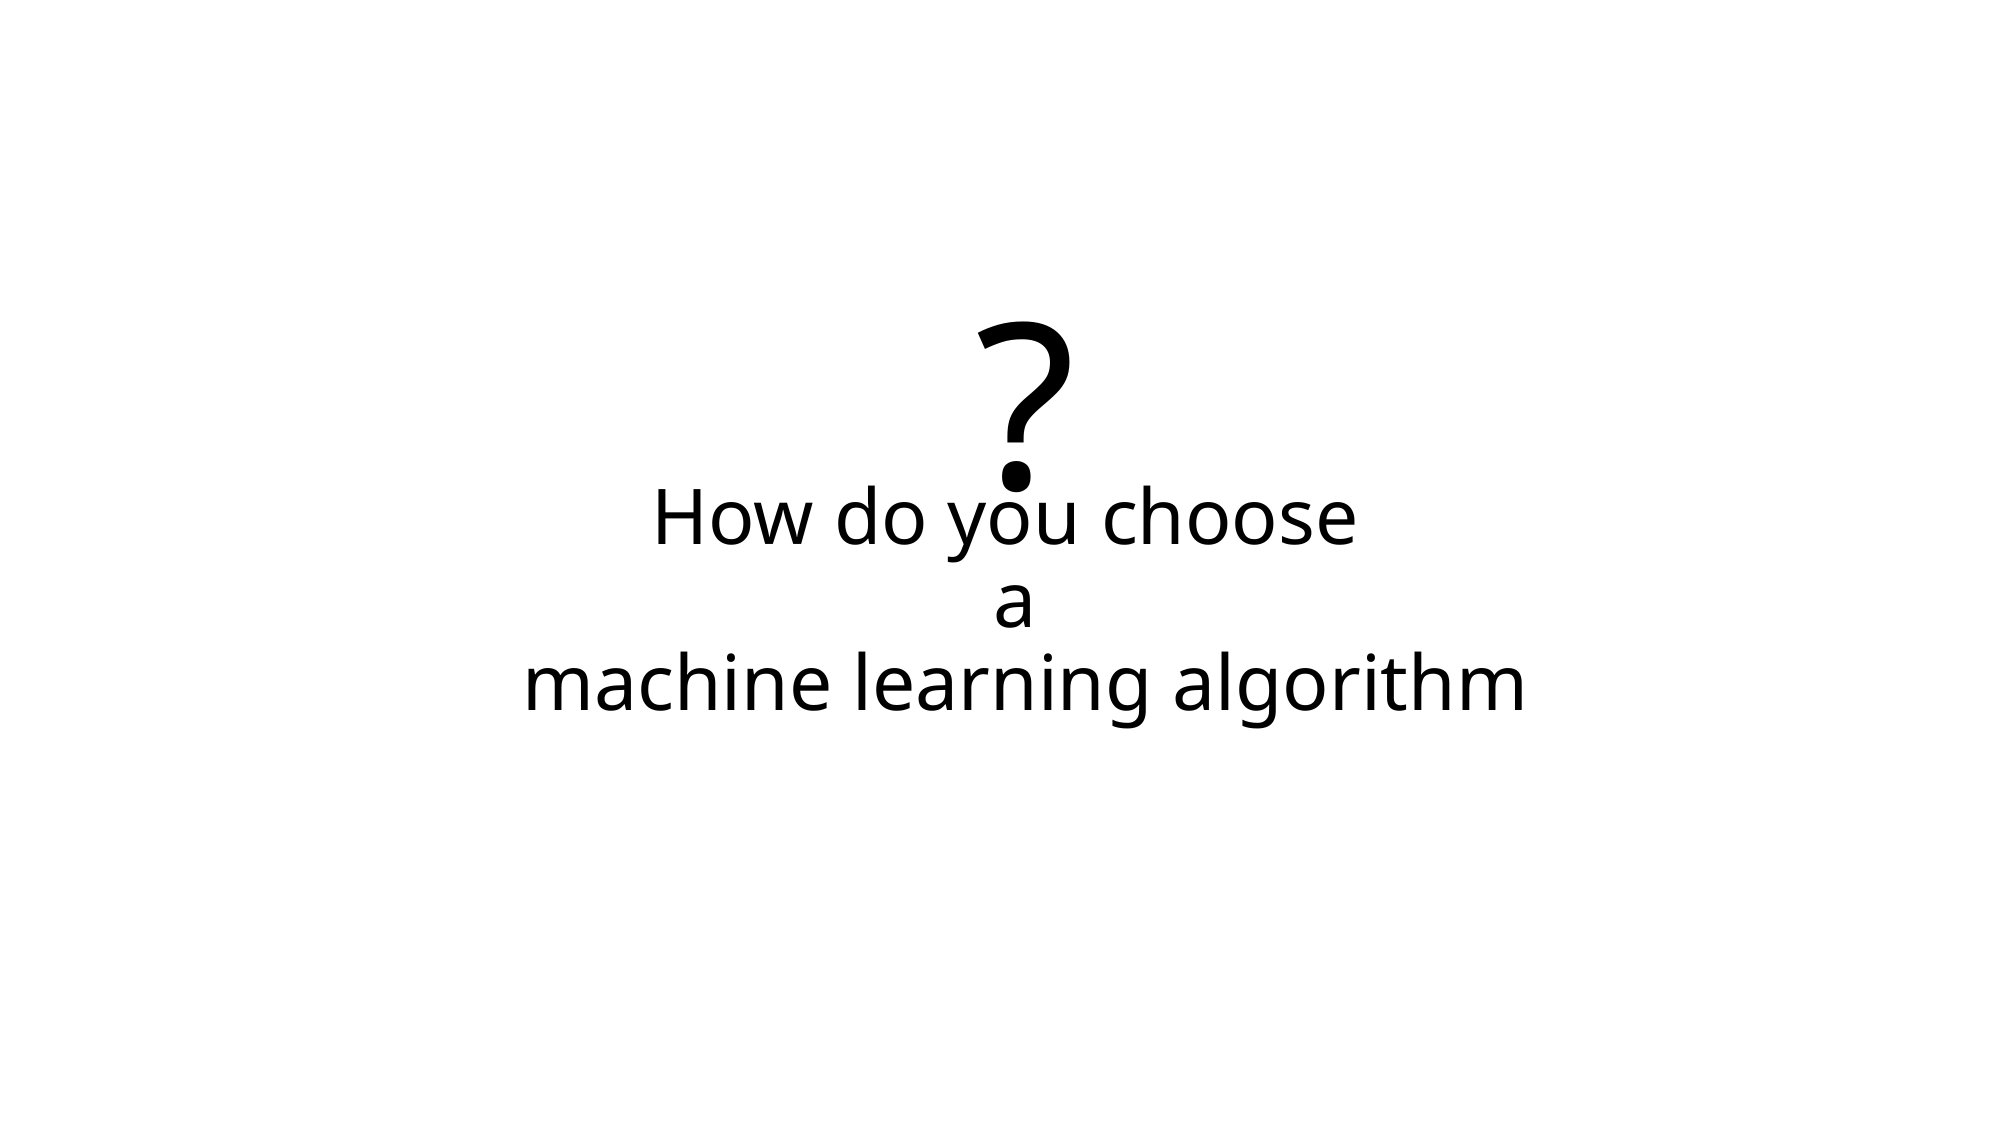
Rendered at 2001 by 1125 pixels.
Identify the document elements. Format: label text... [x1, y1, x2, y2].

text_box ? [163, 282, 1888, 548]
title How do you choose a machine learning algorithm [152, 469, 1878, 736]
